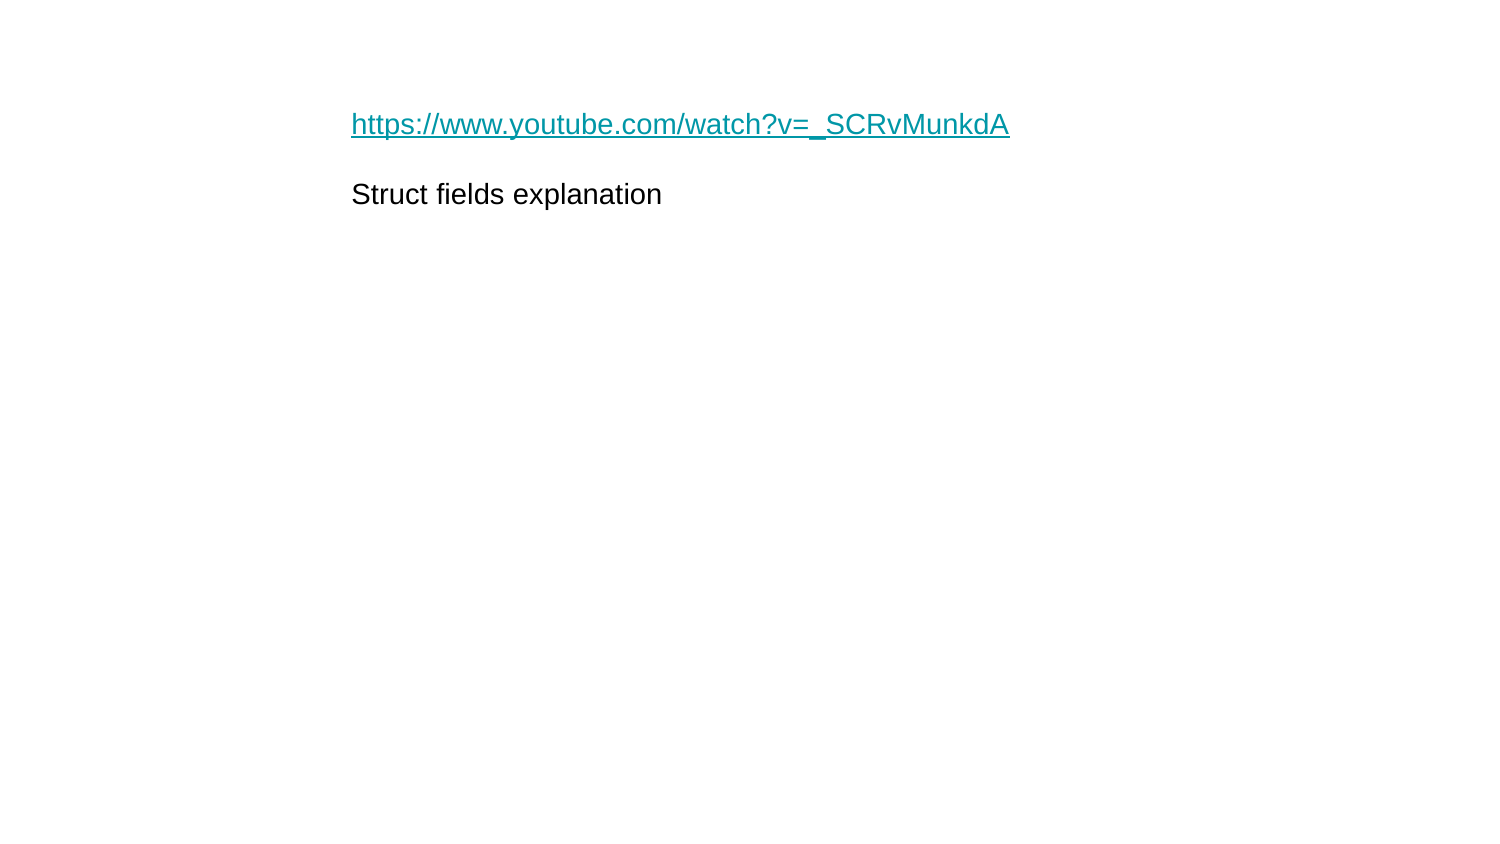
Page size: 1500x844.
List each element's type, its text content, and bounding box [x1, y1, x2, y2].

text_box https://www.youtube.com/watch?v=_SCRvMunkdA Struct fields explanation [336, 90, 1164, 226]
